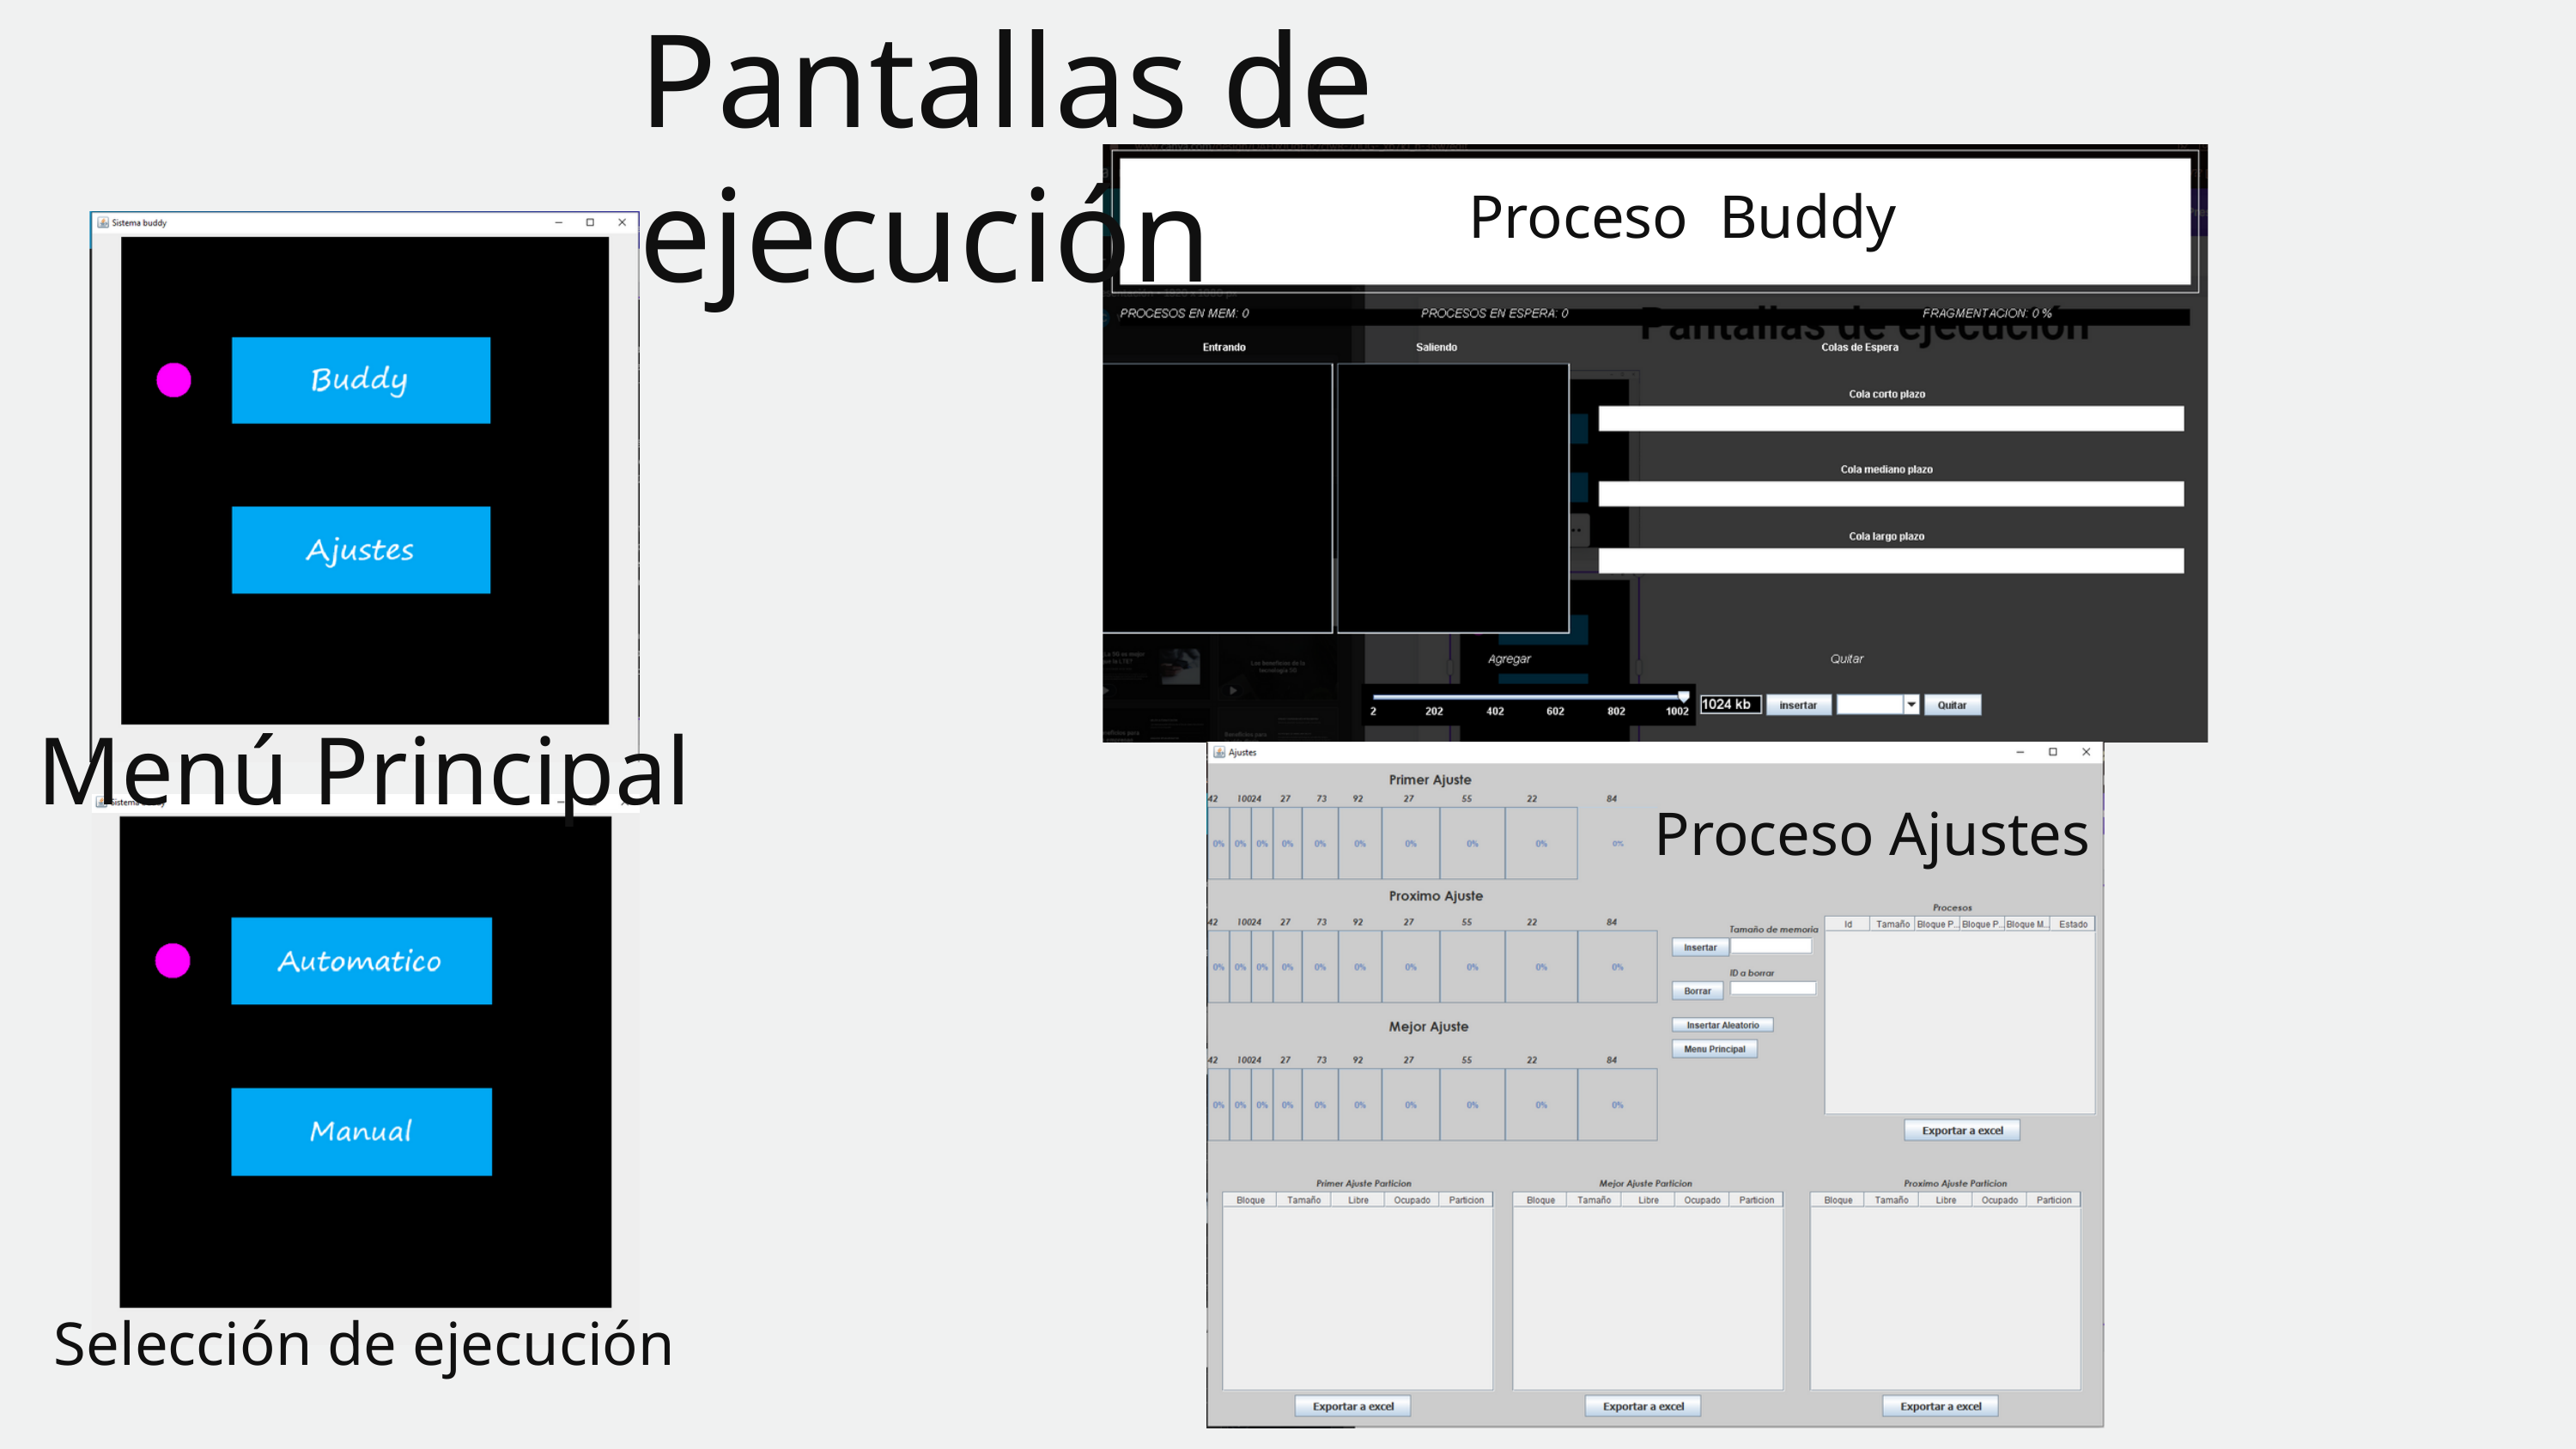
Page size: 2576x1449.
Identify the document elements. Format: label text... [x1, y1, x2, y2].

text_box [91, 823, 640, 1294]
text_box [1103, 144, 2208, 743]
text_box [1206, 742, 2105, 1428]
text_box Selección de ejecución [35, 1294, 694, 1377]
text_box [89, 211, 640, 693]
text_box Proceso Buddy [1458, 167, 1908, 250]
text_box Pantallas de ejecución [639, 0, 1968, 308]
text_box Proceso Ajustes [1640, 785, 2105, 868]
text_box Menú Principal [15, 693, 714, 823]
